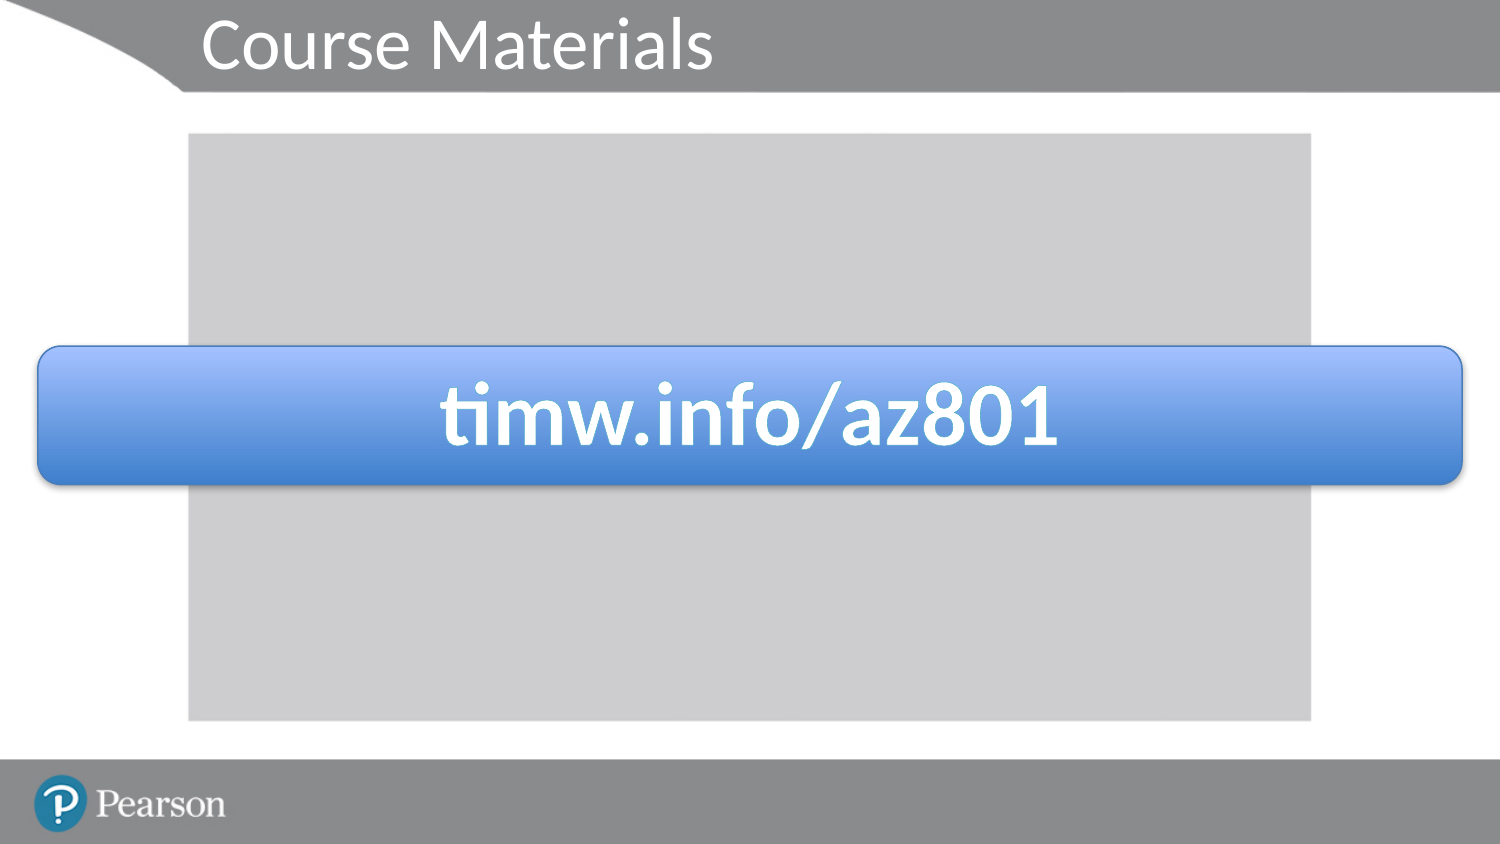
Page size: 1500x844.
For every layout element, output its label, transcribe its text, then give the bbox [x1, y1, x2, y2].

title Course Materials [186, 0, 1425, 79]
picture [0, 0, 1500, 844]
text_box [37, 345, 1463, 485]
